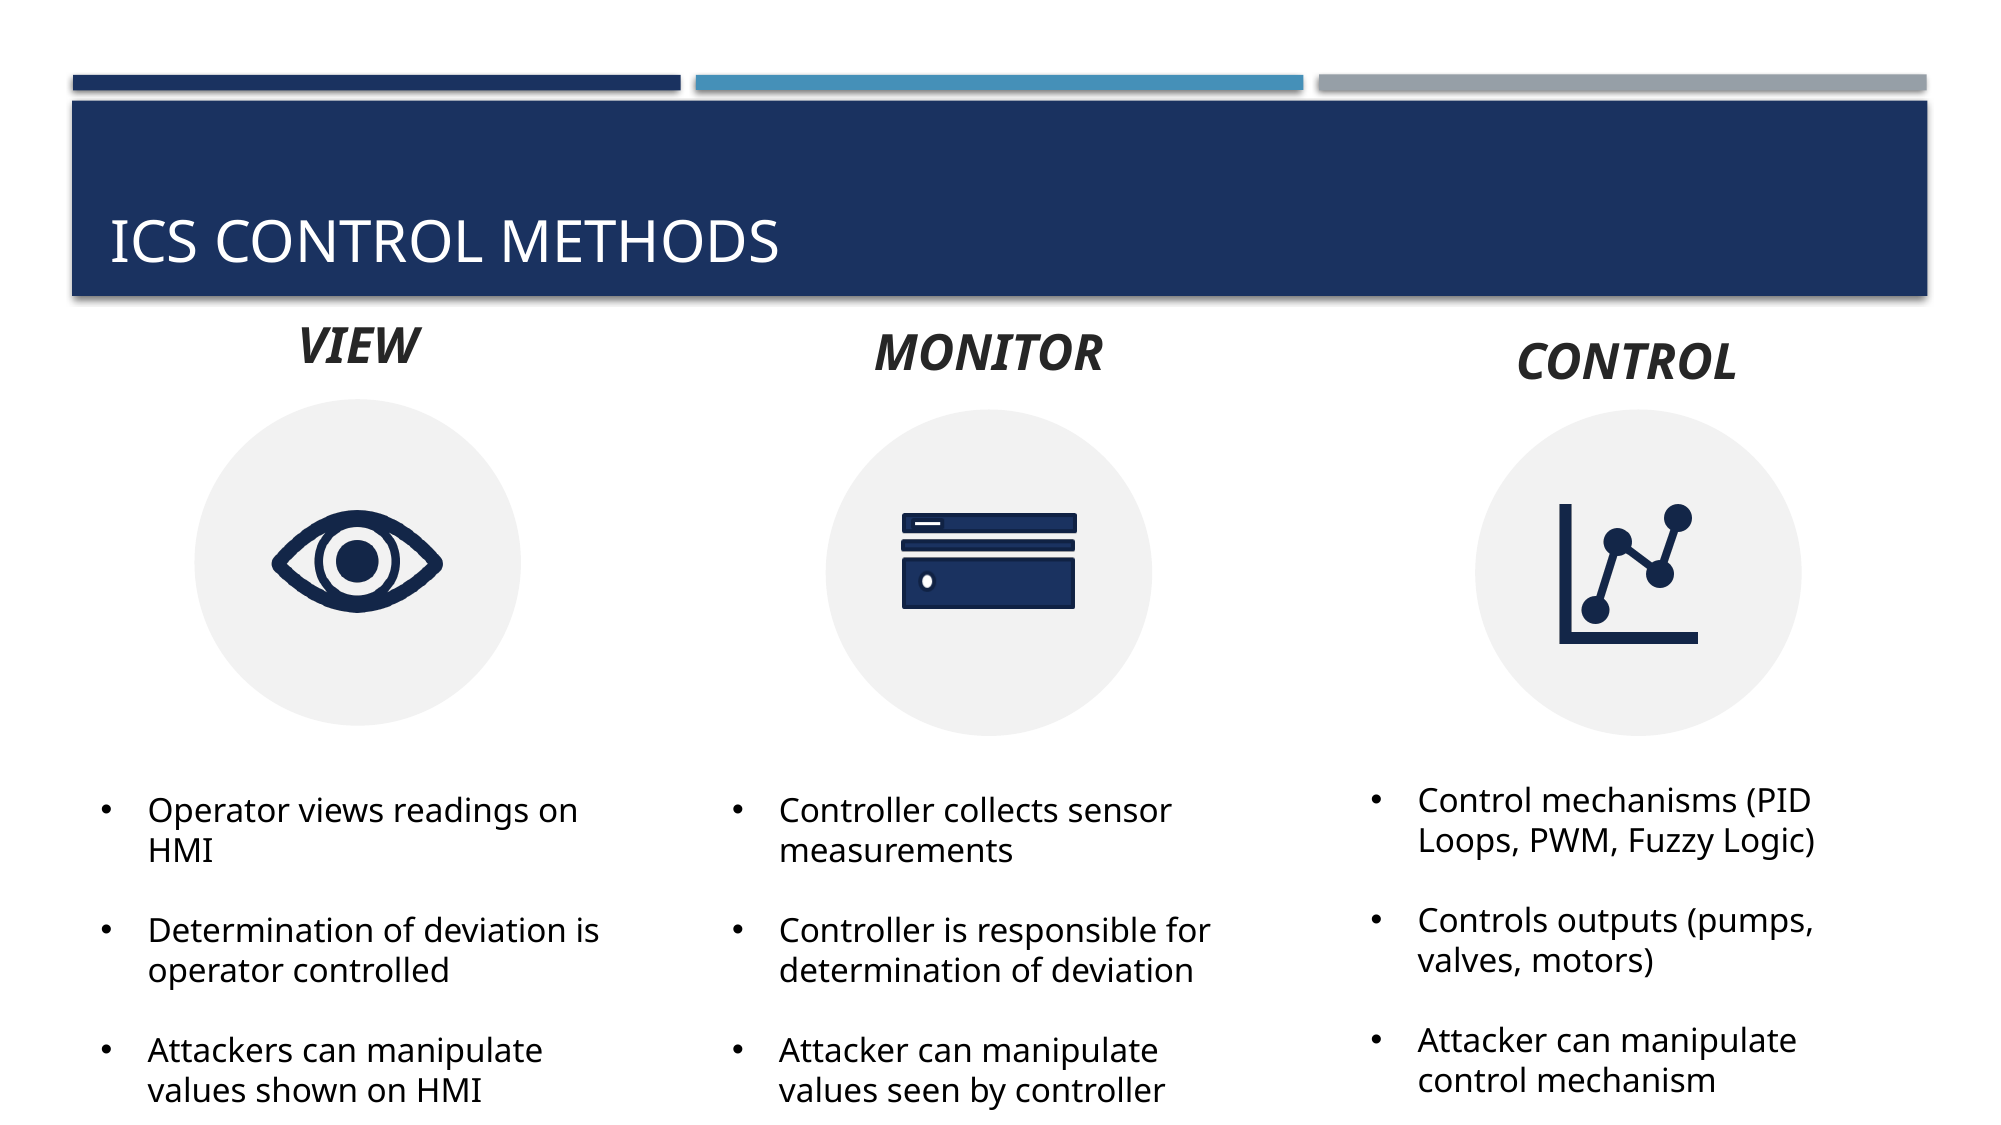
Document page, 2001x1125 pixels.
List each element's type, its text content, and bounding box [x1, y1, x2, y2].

picture [254, 457, 461, 664]
title ICS control methods [95, 115, 1905, 282]
text_box MONITOR [796, 313, 1182, 388]
text_box Operator views readings on HMI Determination of deviation is operator controlled Attackers can manipulate values shown on HMI [85, 781, 651, 1125]
text_box Control mechanisms (PID Loops, PWM, Fuzzy Logic) Controls outputs (pumps, valves, motors) Attacker can manipulate control mechanism [1355, 772, 1922, 1107]
text_box CONTROL [1434, 321, 1821, 397]
text_box [194, 399, 521, 726]
text_box [825, 409, 1153, 736]
text_box VIEW [164, 306, 551, 382]
picture [1531, 478, 1724, 671]
text_box Controller collects sensor measurements Controller is responsible for determination of deviation Attacker can manipulate values seen by controller [717, 781, 1283, 1125]
text_box [1475, 409, 1802, 736]
picture [900, 512, 1077, 609]
